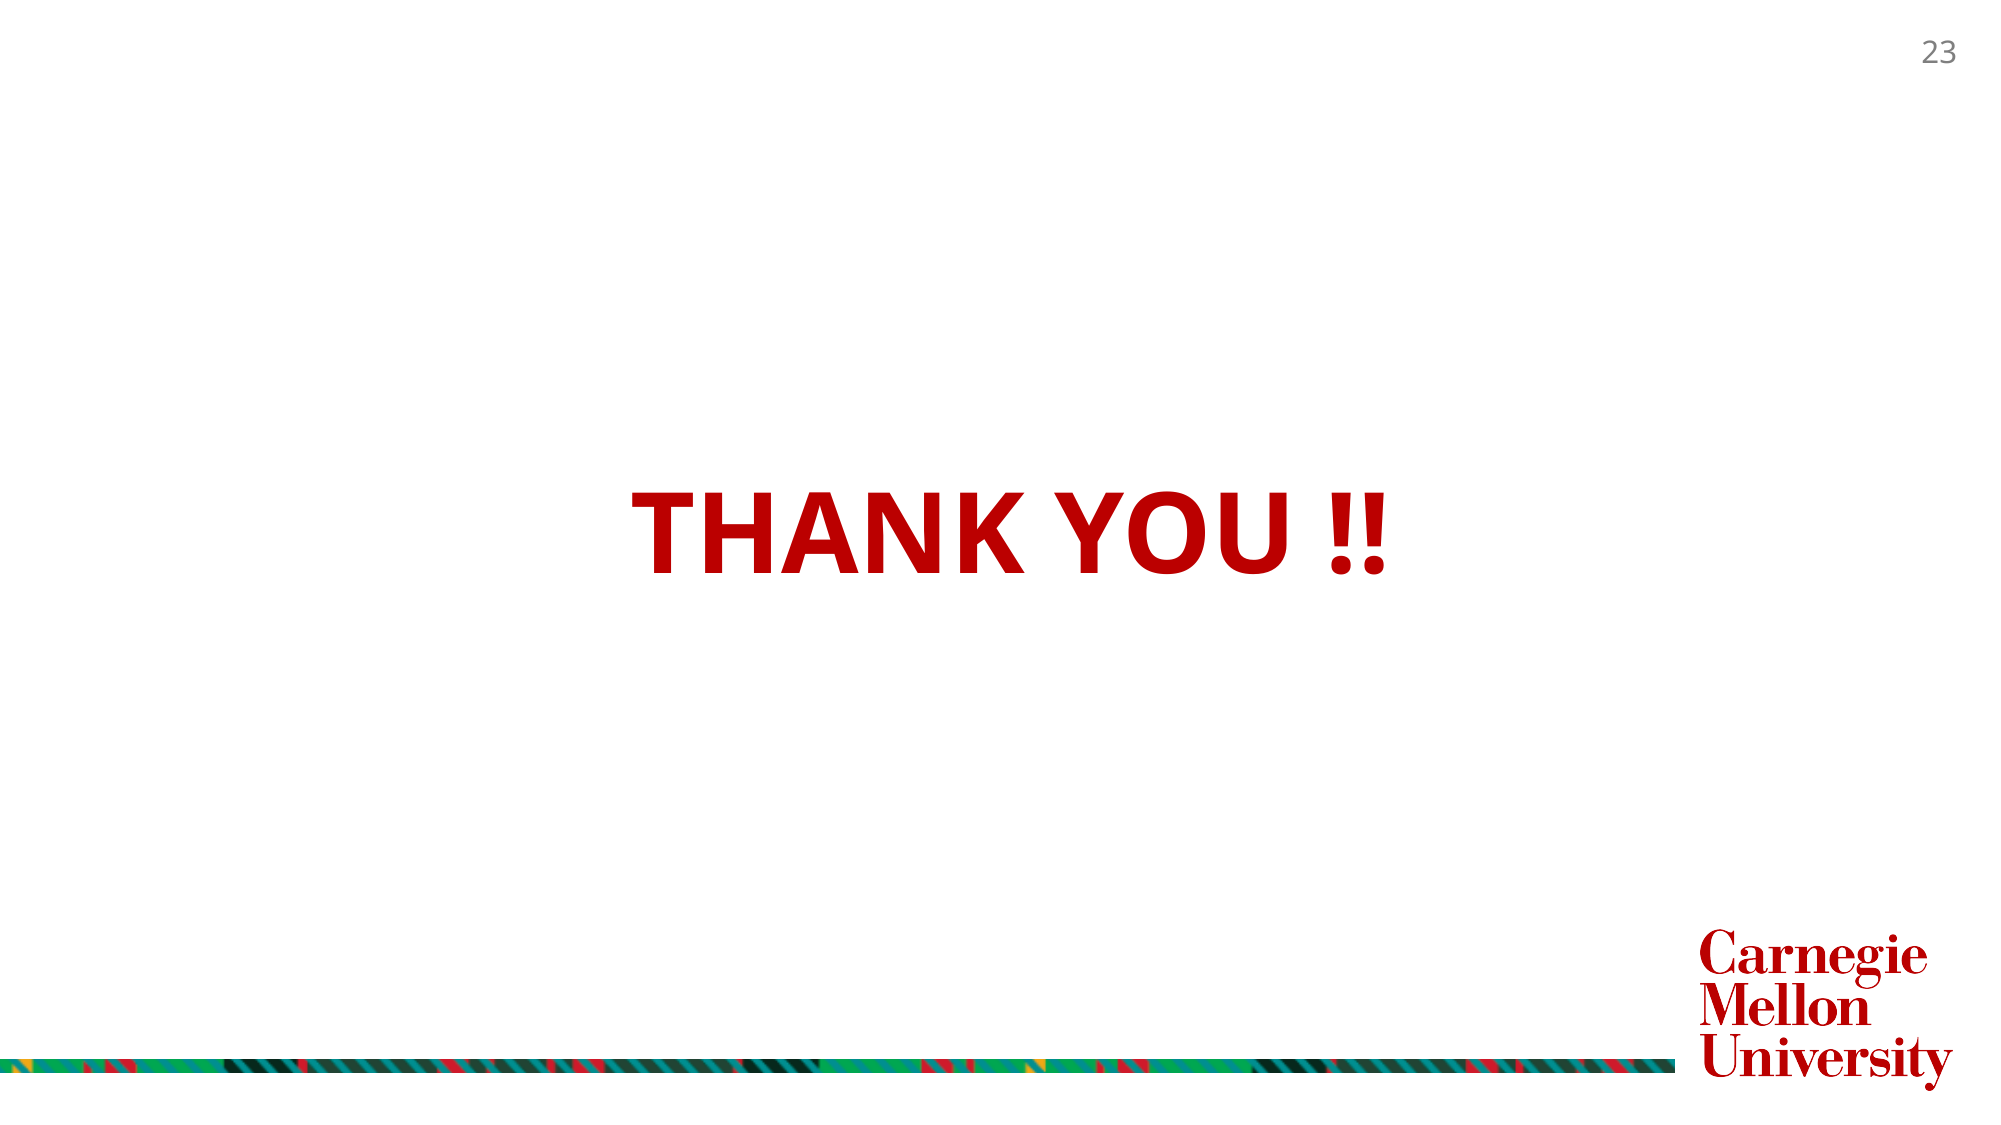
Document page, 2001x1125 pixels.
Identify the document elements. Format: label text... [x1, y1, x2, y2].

text_box THANK YOU !! [614, 453, 1406, 604]
picture [0, 1059, 1675, 1073]
picture [1700, 929, 1953, 1091]
